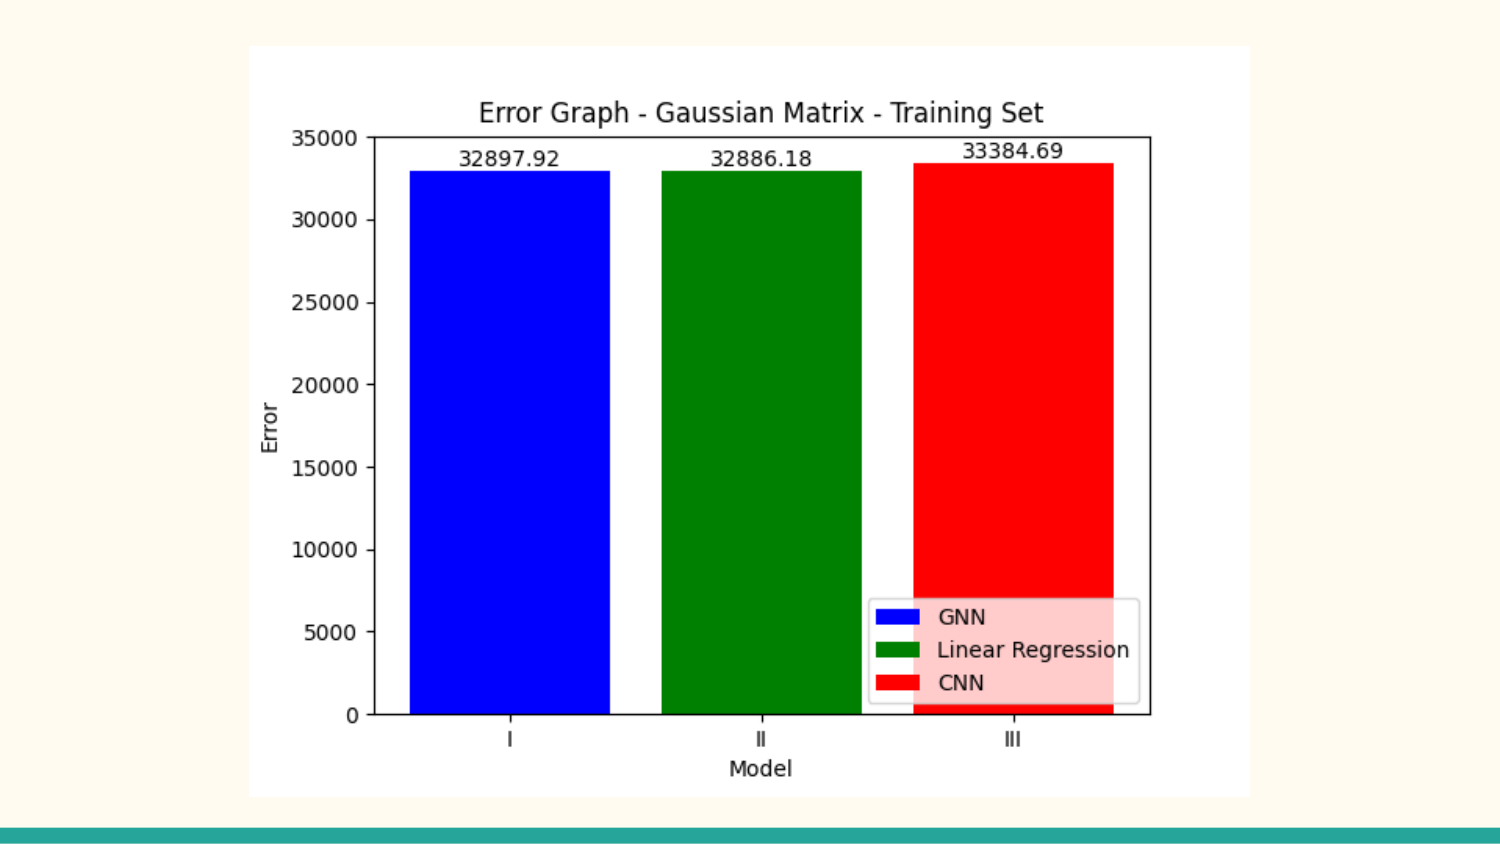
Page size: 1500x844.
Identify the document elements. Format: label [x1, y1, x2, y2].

picture [249, 46, 1251, 798]
